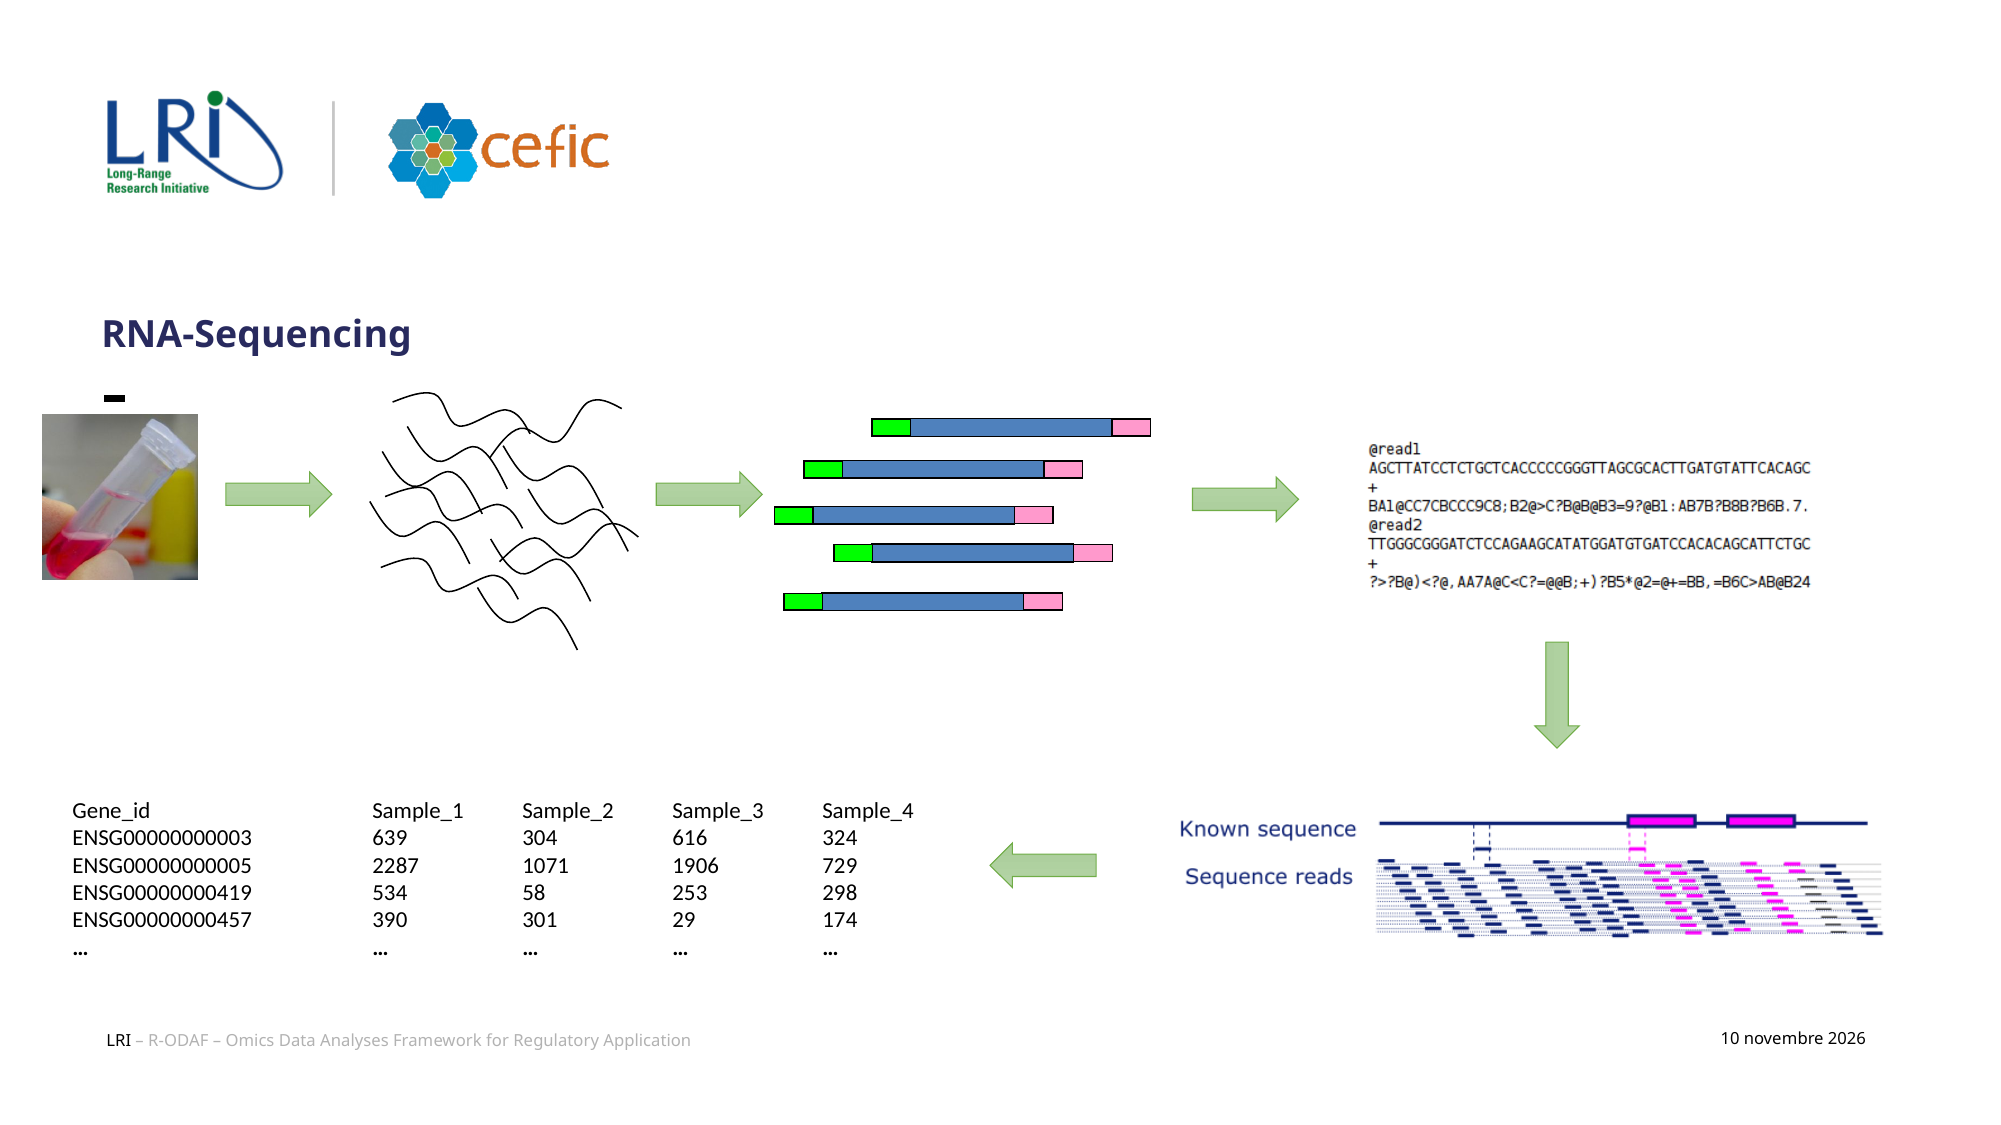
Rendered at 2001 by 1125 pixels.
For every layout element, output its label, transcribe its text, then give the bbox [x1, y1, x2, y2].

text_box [774, 506, 1054, 524]
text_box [804, 460, 1083, 479]
text_box [369, 501, 470, 564]
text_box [872, 418, 1151, 437]
text_box [614, 523, 639, 540]
text_box [477, 587, 578, 650]
text_box [380, 558, 519, 600]
text_box [382, 451, 480, 511]
footer LRI – R-ODAF – Omics Data Analyses Framework for Regulatory Application [91, 1009, 767, 1070]
text_box [655, 470, 764, 518]
picture [1172, 797, 1897, 953]
text_box [503, 445, 604, 509]
picture [63, 76, 655, 215]
title RNA-Sequencing [86, 254, 1882, 364]
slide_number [1431, 1009, 1882, 1070]
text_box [833, 544, 1113, 562]
text_box [510, 532, 611, 558]
text_box [385, 487, 523, 529]
text_box [490, 538, 591, 602]
text_box [1533, 641, 1581, 749]
text_box [489, 399, 622, 459]
text_box [1191, 475, 1300, 523]
text_box Gene_id Sample_1 Sample_2 Sample_3 Sample_4 ENSG00000000003 639 304 616 324 ENSG00000000005 2287 1071 1906 729 ENSG00000000419 534 58 253 298 ENSG00000000457 390 301 29 174 … … … … … [57, 787, 979, 968]
text_box [407, 426, 508, 489]
text_box [225, 470, 333, 518]
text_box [783, 592, 1063, 611]
text_box [989, 841, 1097, 889]
picture [42, 414, 198, 580]
text_box [528, 488, 629, 552]
picture [1364, 433, 1819, 593]
text_box [392, 392, 528, 431]
